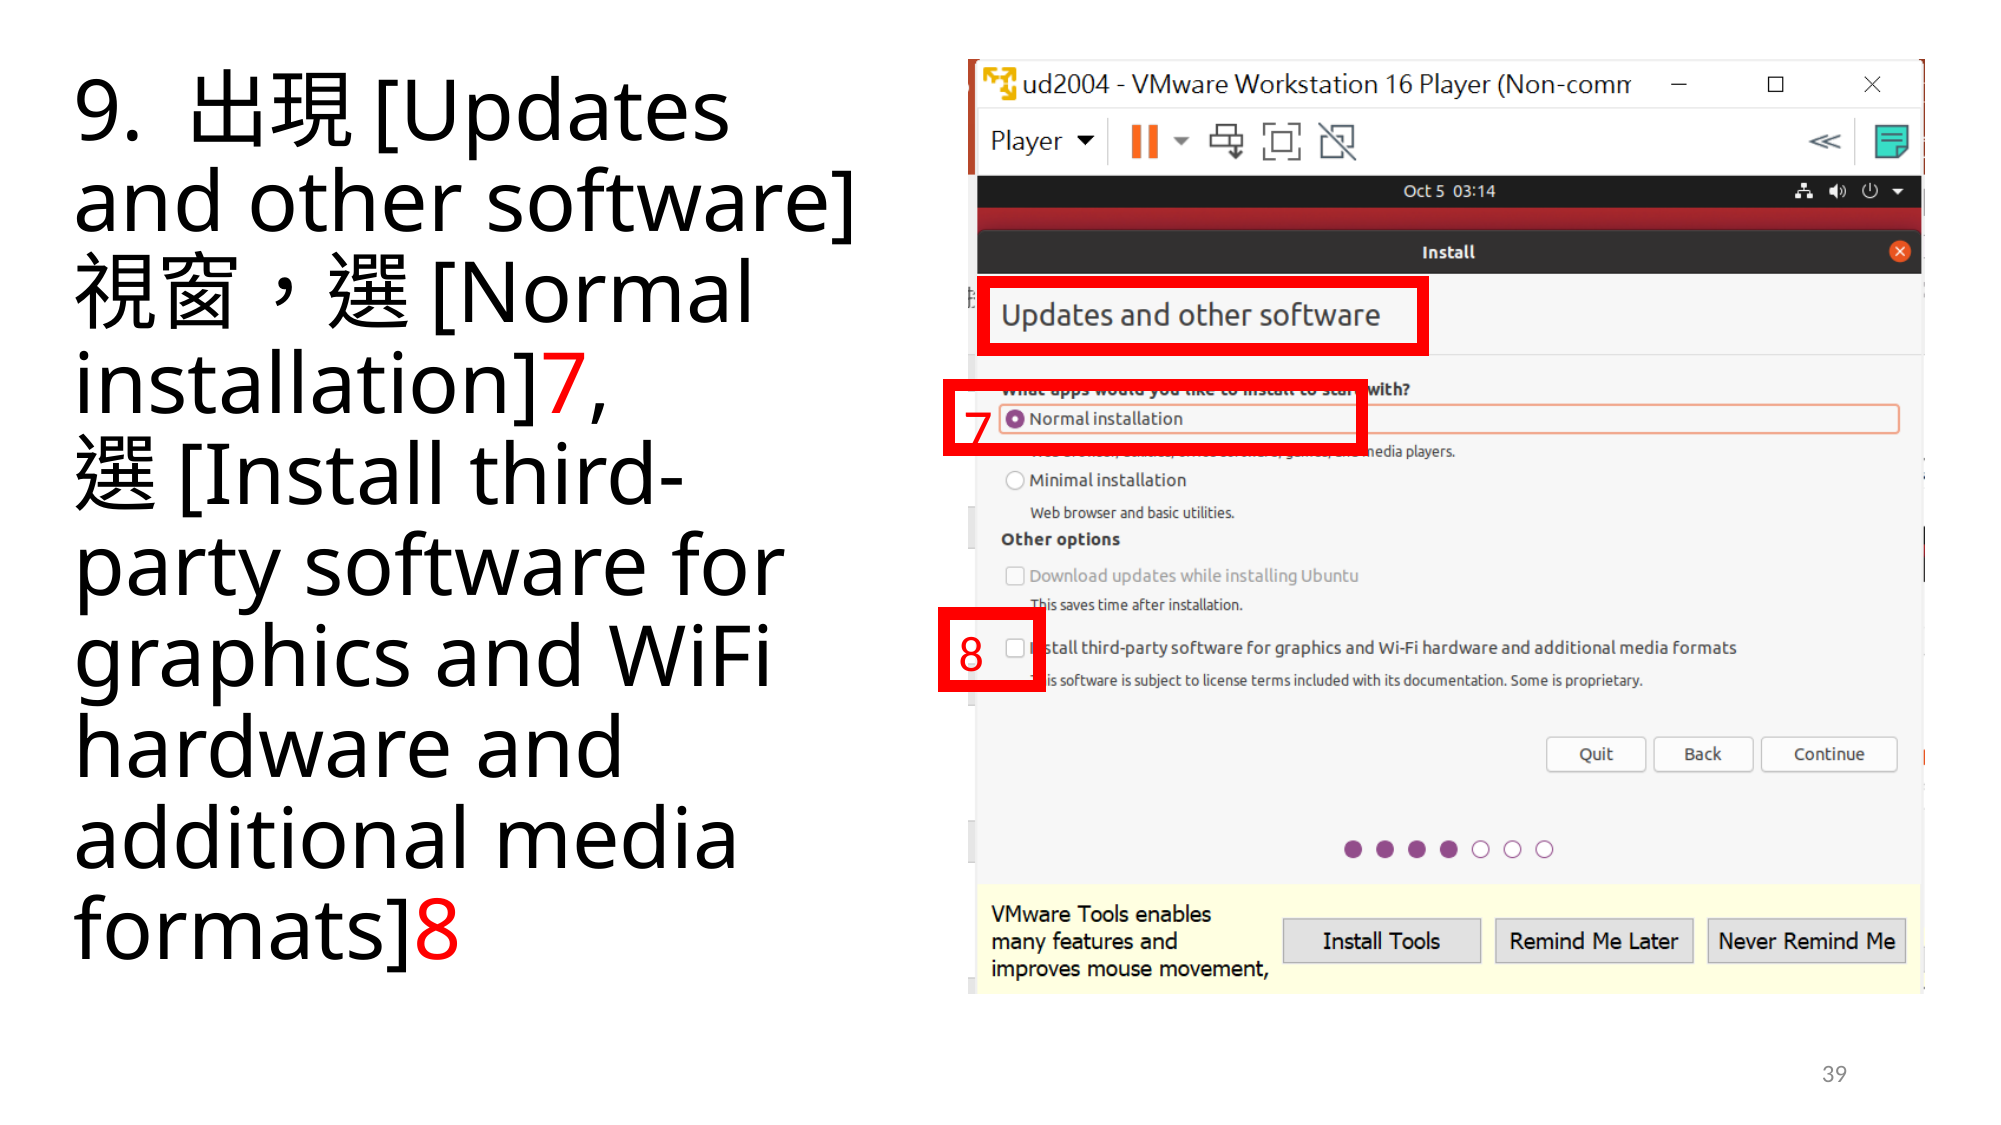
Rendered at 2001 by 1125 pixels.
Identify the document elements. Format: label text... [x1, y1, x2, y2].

title 9. 出現[Updates and other software]視窗，選[Normal installation]7, 選[Install third-party software for graphics and WiFi hardware and additional media formats]8 [58, 59, 879, 1009]
slide_number 39 [1412, 1042, 1863, 1103]
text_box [943, 59, 1925, 994]
